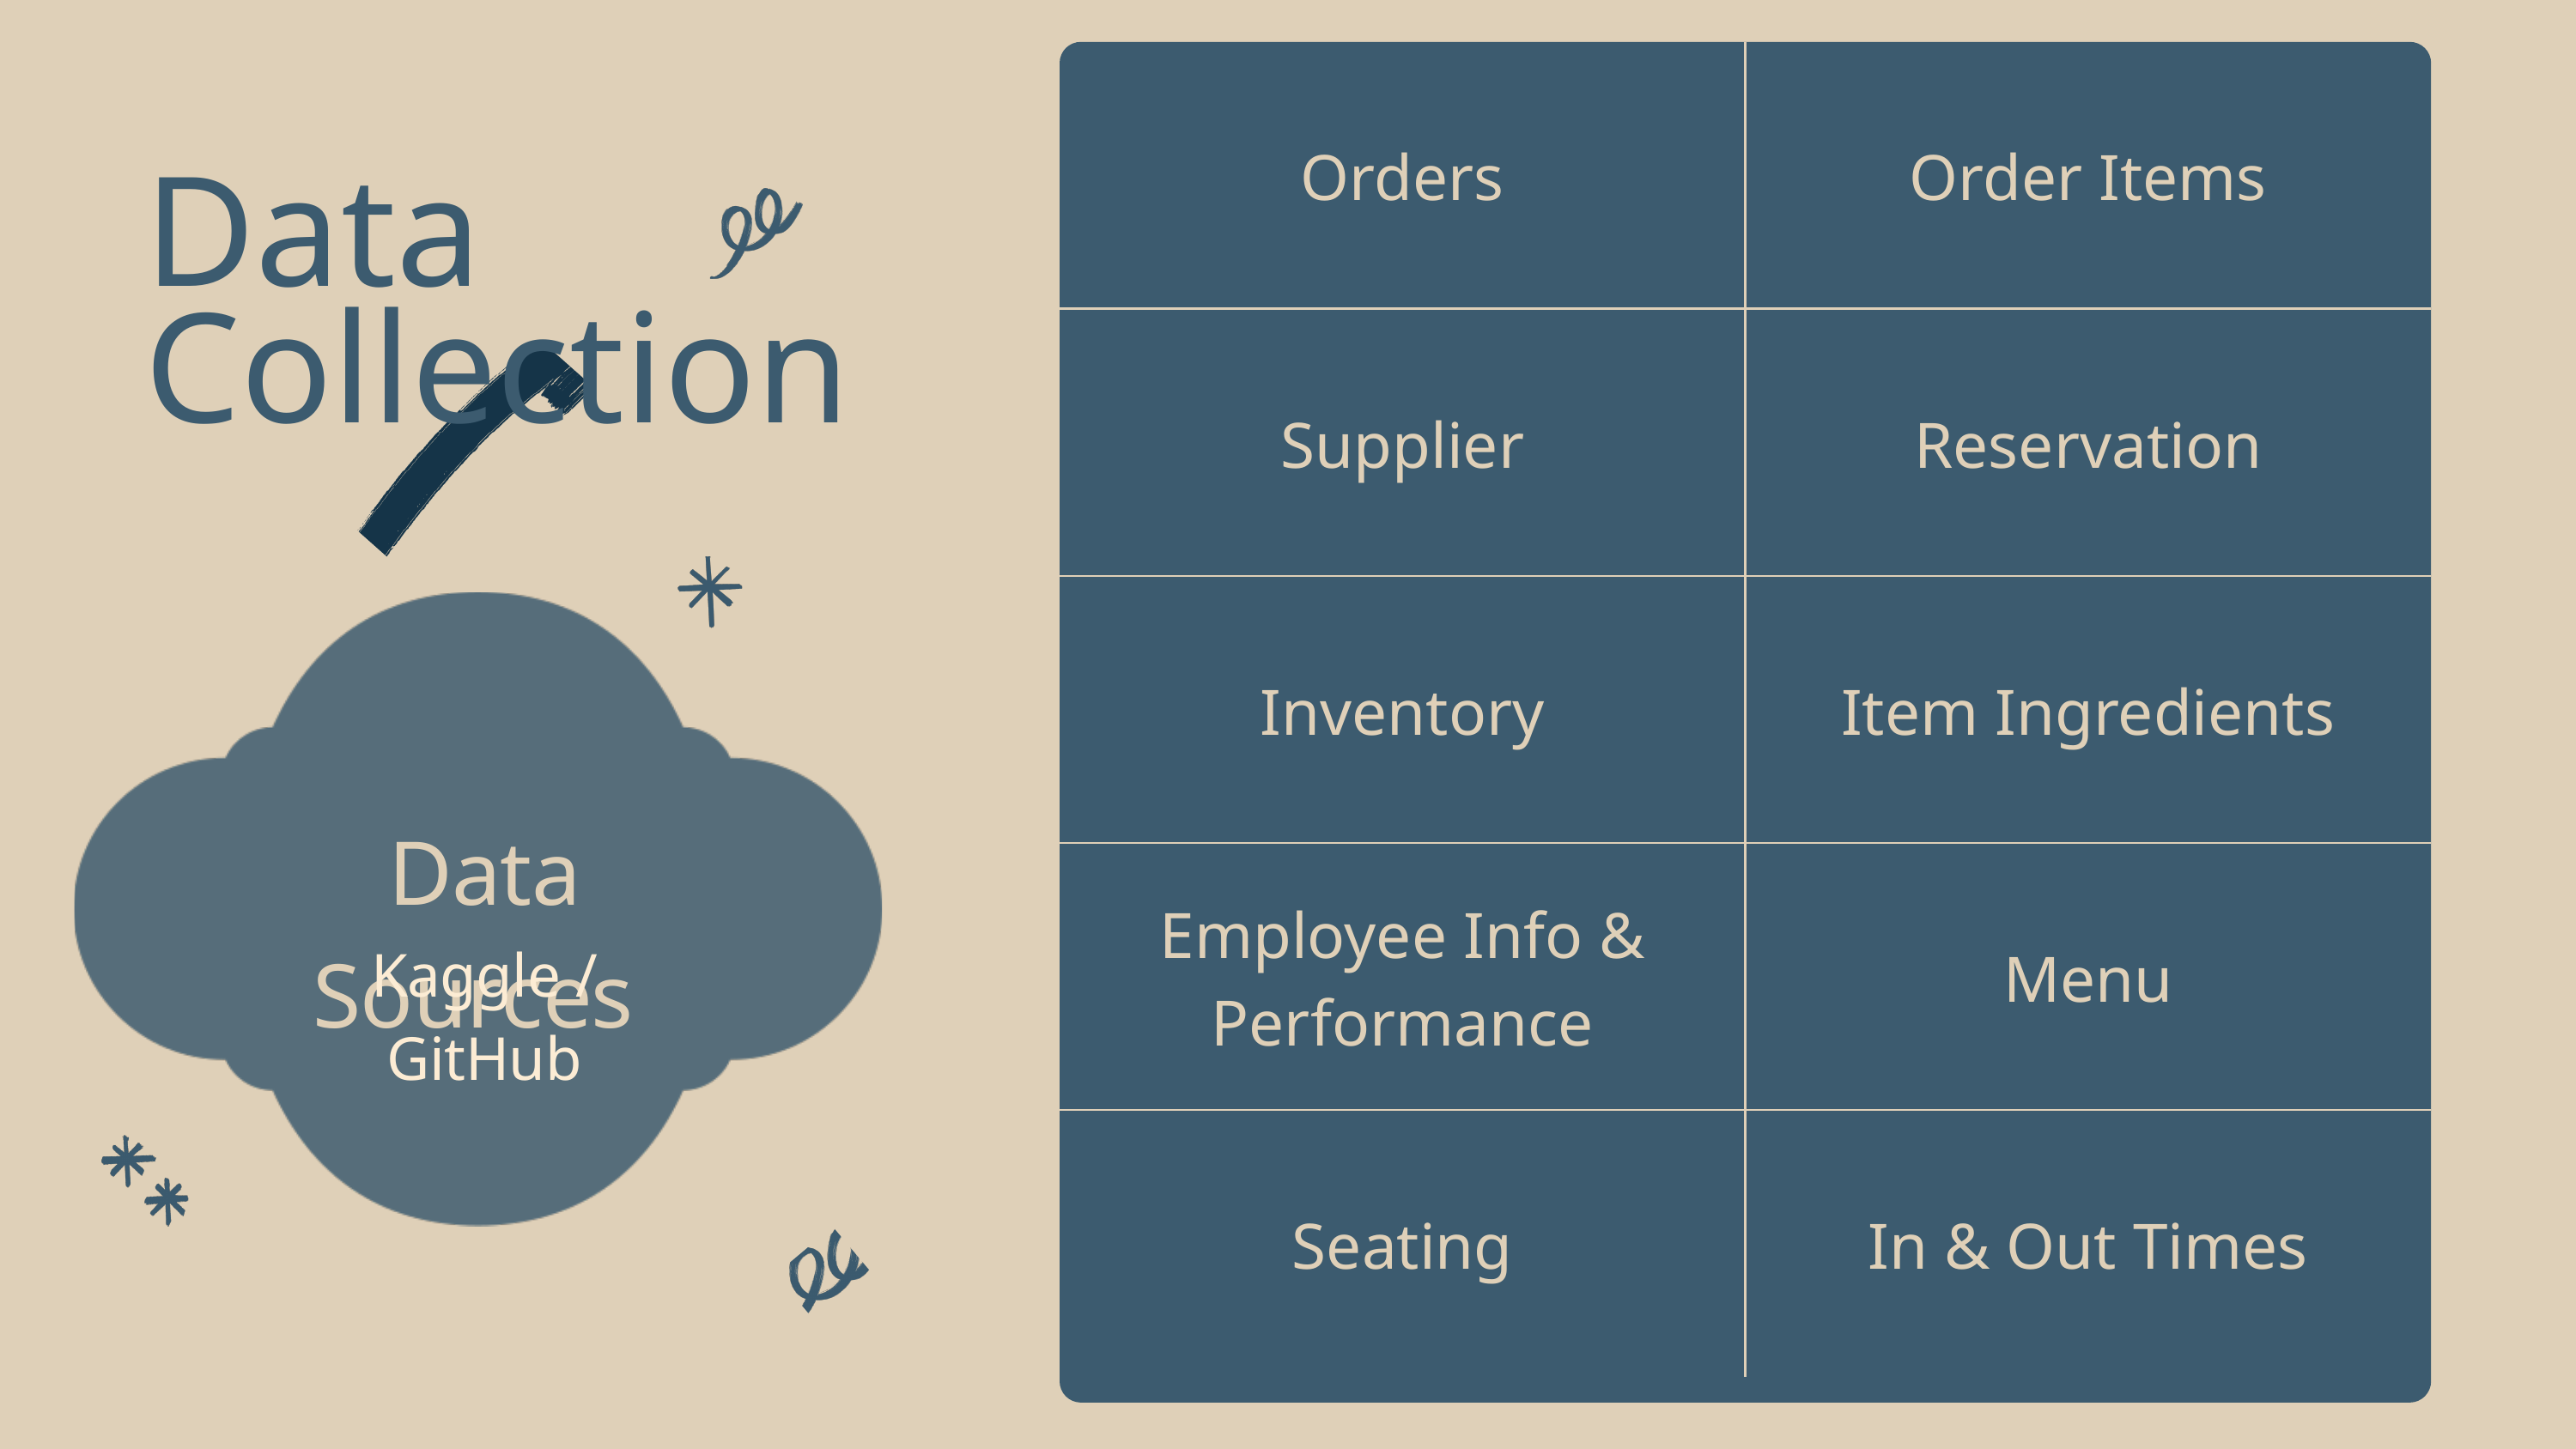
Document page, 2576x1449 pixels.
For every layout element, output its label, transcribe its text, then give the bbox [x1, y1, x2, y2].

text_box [1059, 41, 2432, 1404]
text_box Data Sources [224, 799, 745, 1046]
text_box Kaggle / GitHub [290, 925, 678, 1093]
text_box [295, 454, 654, 645]
text_box [101, 1135, 189, 1227]
text_box [677, 556, 743, 628]
text_box [709, 188, 803, 279]
text_box Data Collection [144, 179, 963, 454]
text_box [74, 592, 883, 1228]
text_box [775, 1226, 883, 1333]
